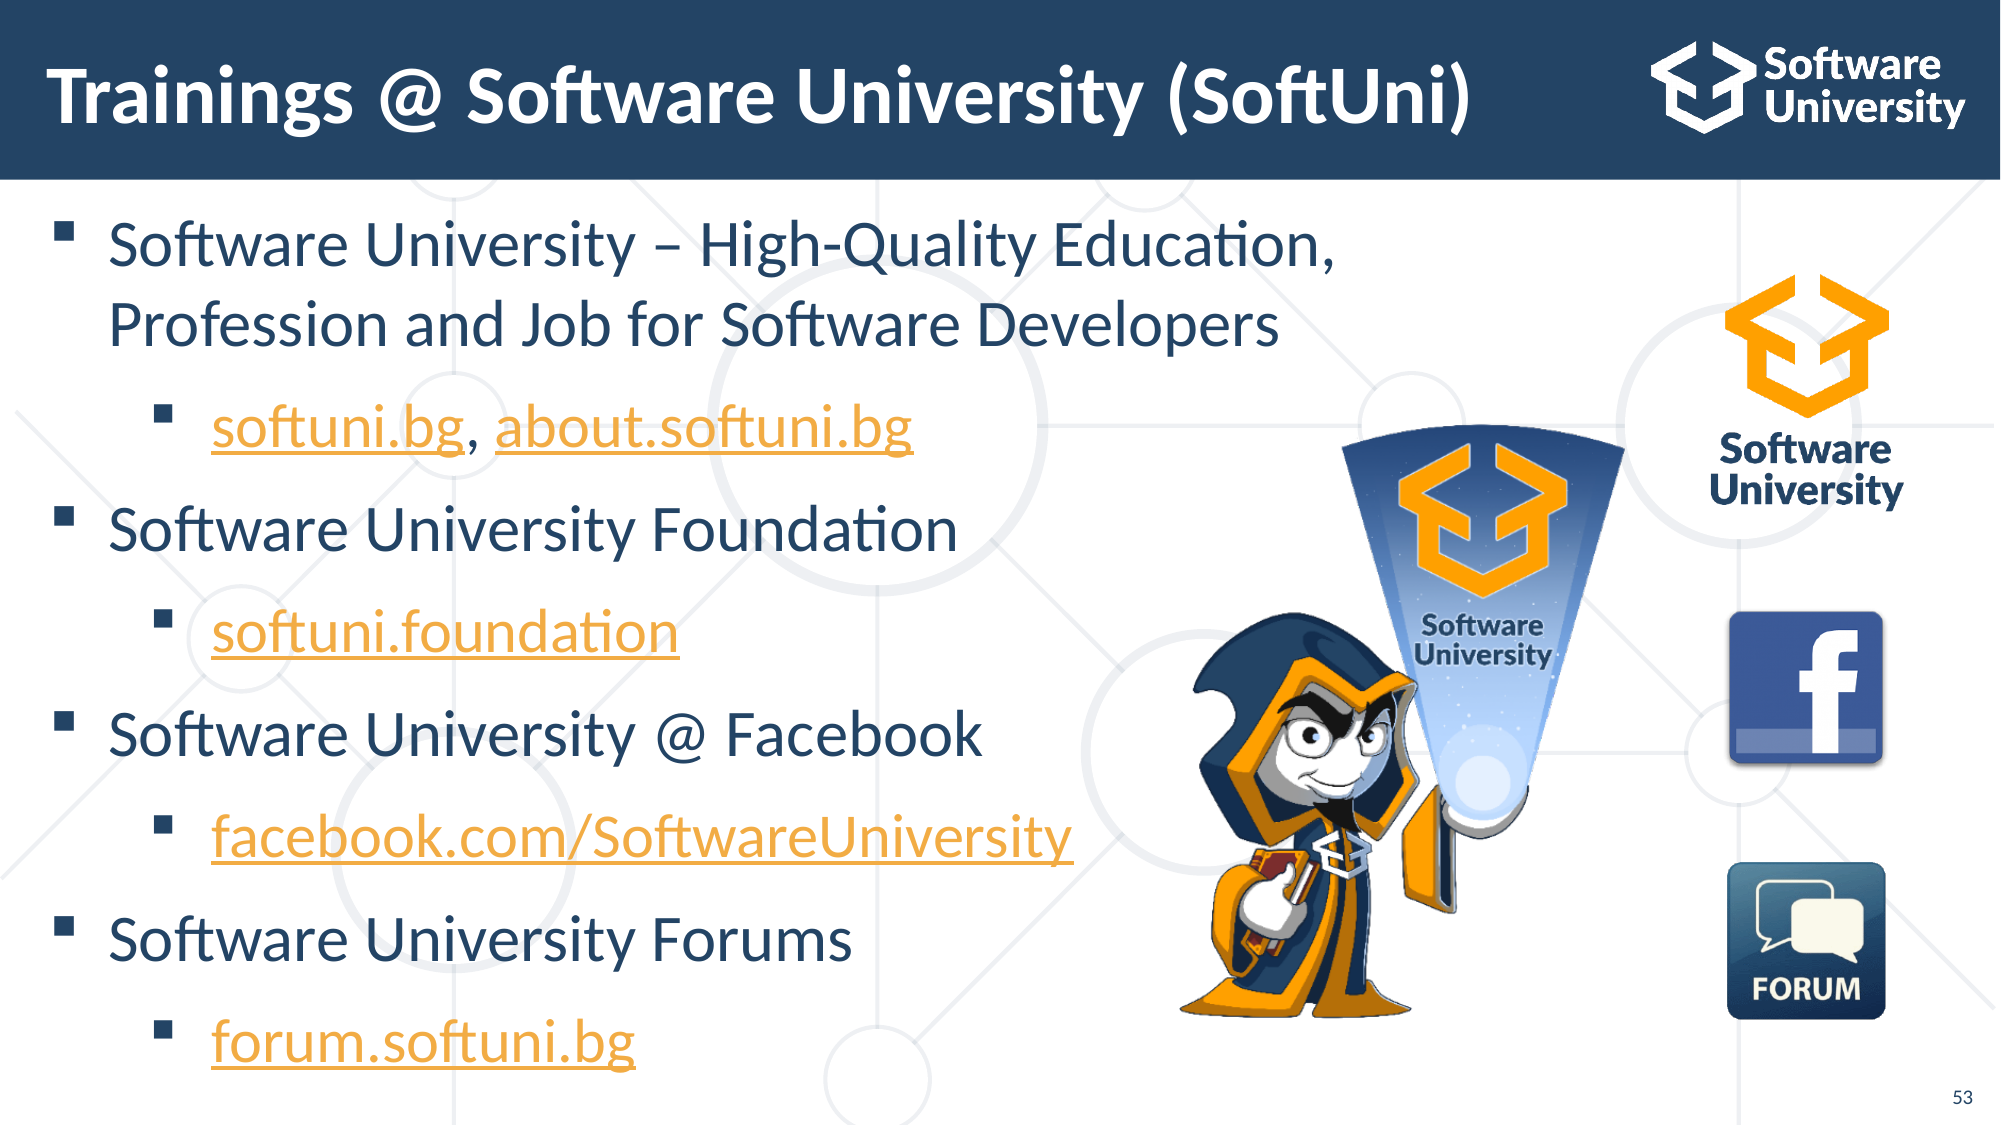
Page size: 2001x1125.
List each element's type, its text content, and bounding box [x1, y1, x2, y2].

title Trainings @ Software University (SoftUni) [28, 17, 1627, 163]
picture [1458, 423, 1627, 1020]
picture [1723, 605, 1889, 773]
picture [1651, 41, 1966, 134]
list Software University – High-Quality Education, Profession and Job for Software Developers softuni.bg, about.softuni.bg Software University Foundation softuni.foundation Software University @ Facebook facebook.com/SoftwareUniversity Software University Forums forum.softuni.bg [31, 193, 1458, 1094]
picture [1708, 274, 1904, 517]
slide_number 53 [1927, 1067, 1989, 1117]
picture [1726, 861, 1886, 1020]
